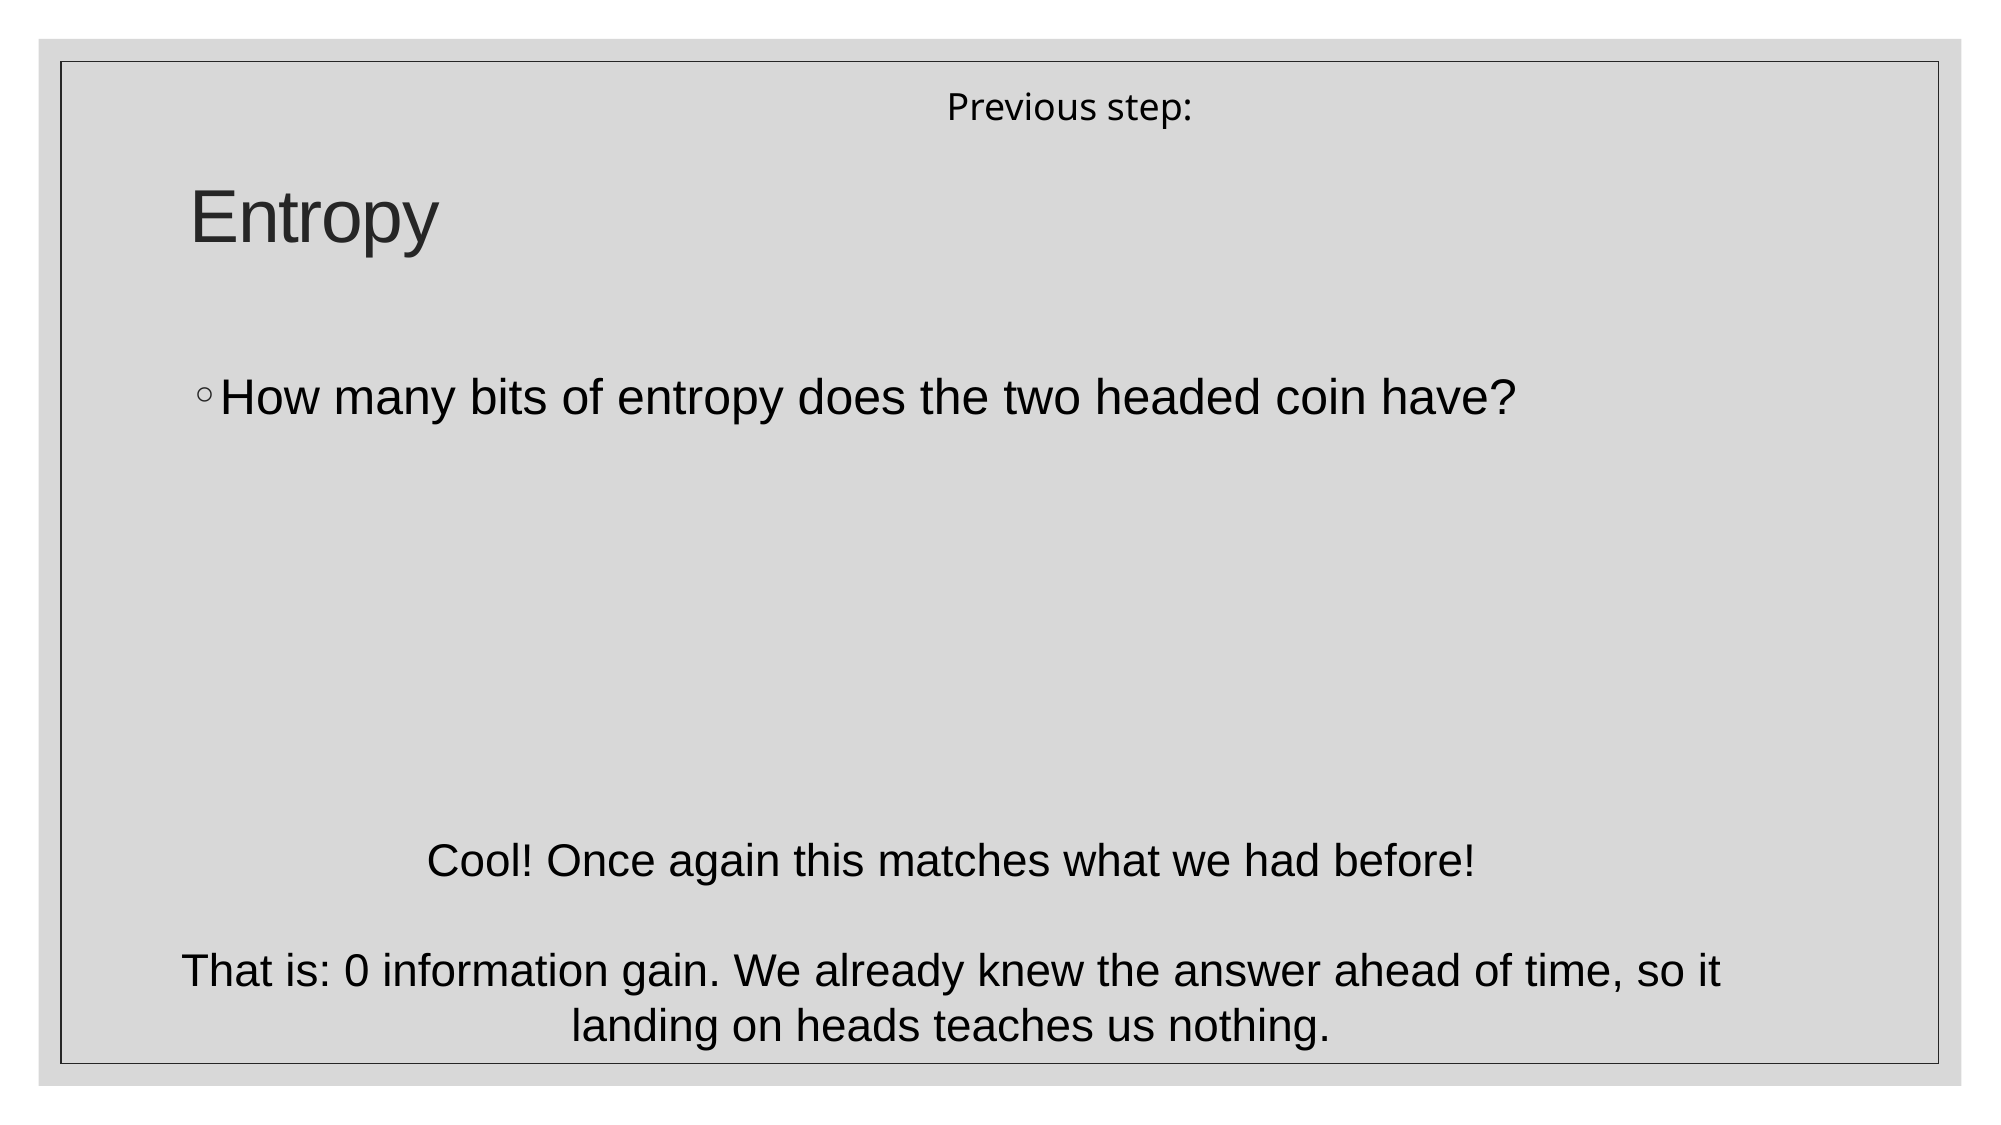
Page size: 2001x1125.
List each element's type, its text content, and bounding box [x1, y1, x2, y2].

title Entropy [174, 105, 1825, 331]
text_box Cool! Once again this matches what we had before! That is: 0 information gain. We already knew the answer ahead of time, so it landing on heads teaches us nothing. [157, 823, 1746, 1059]
